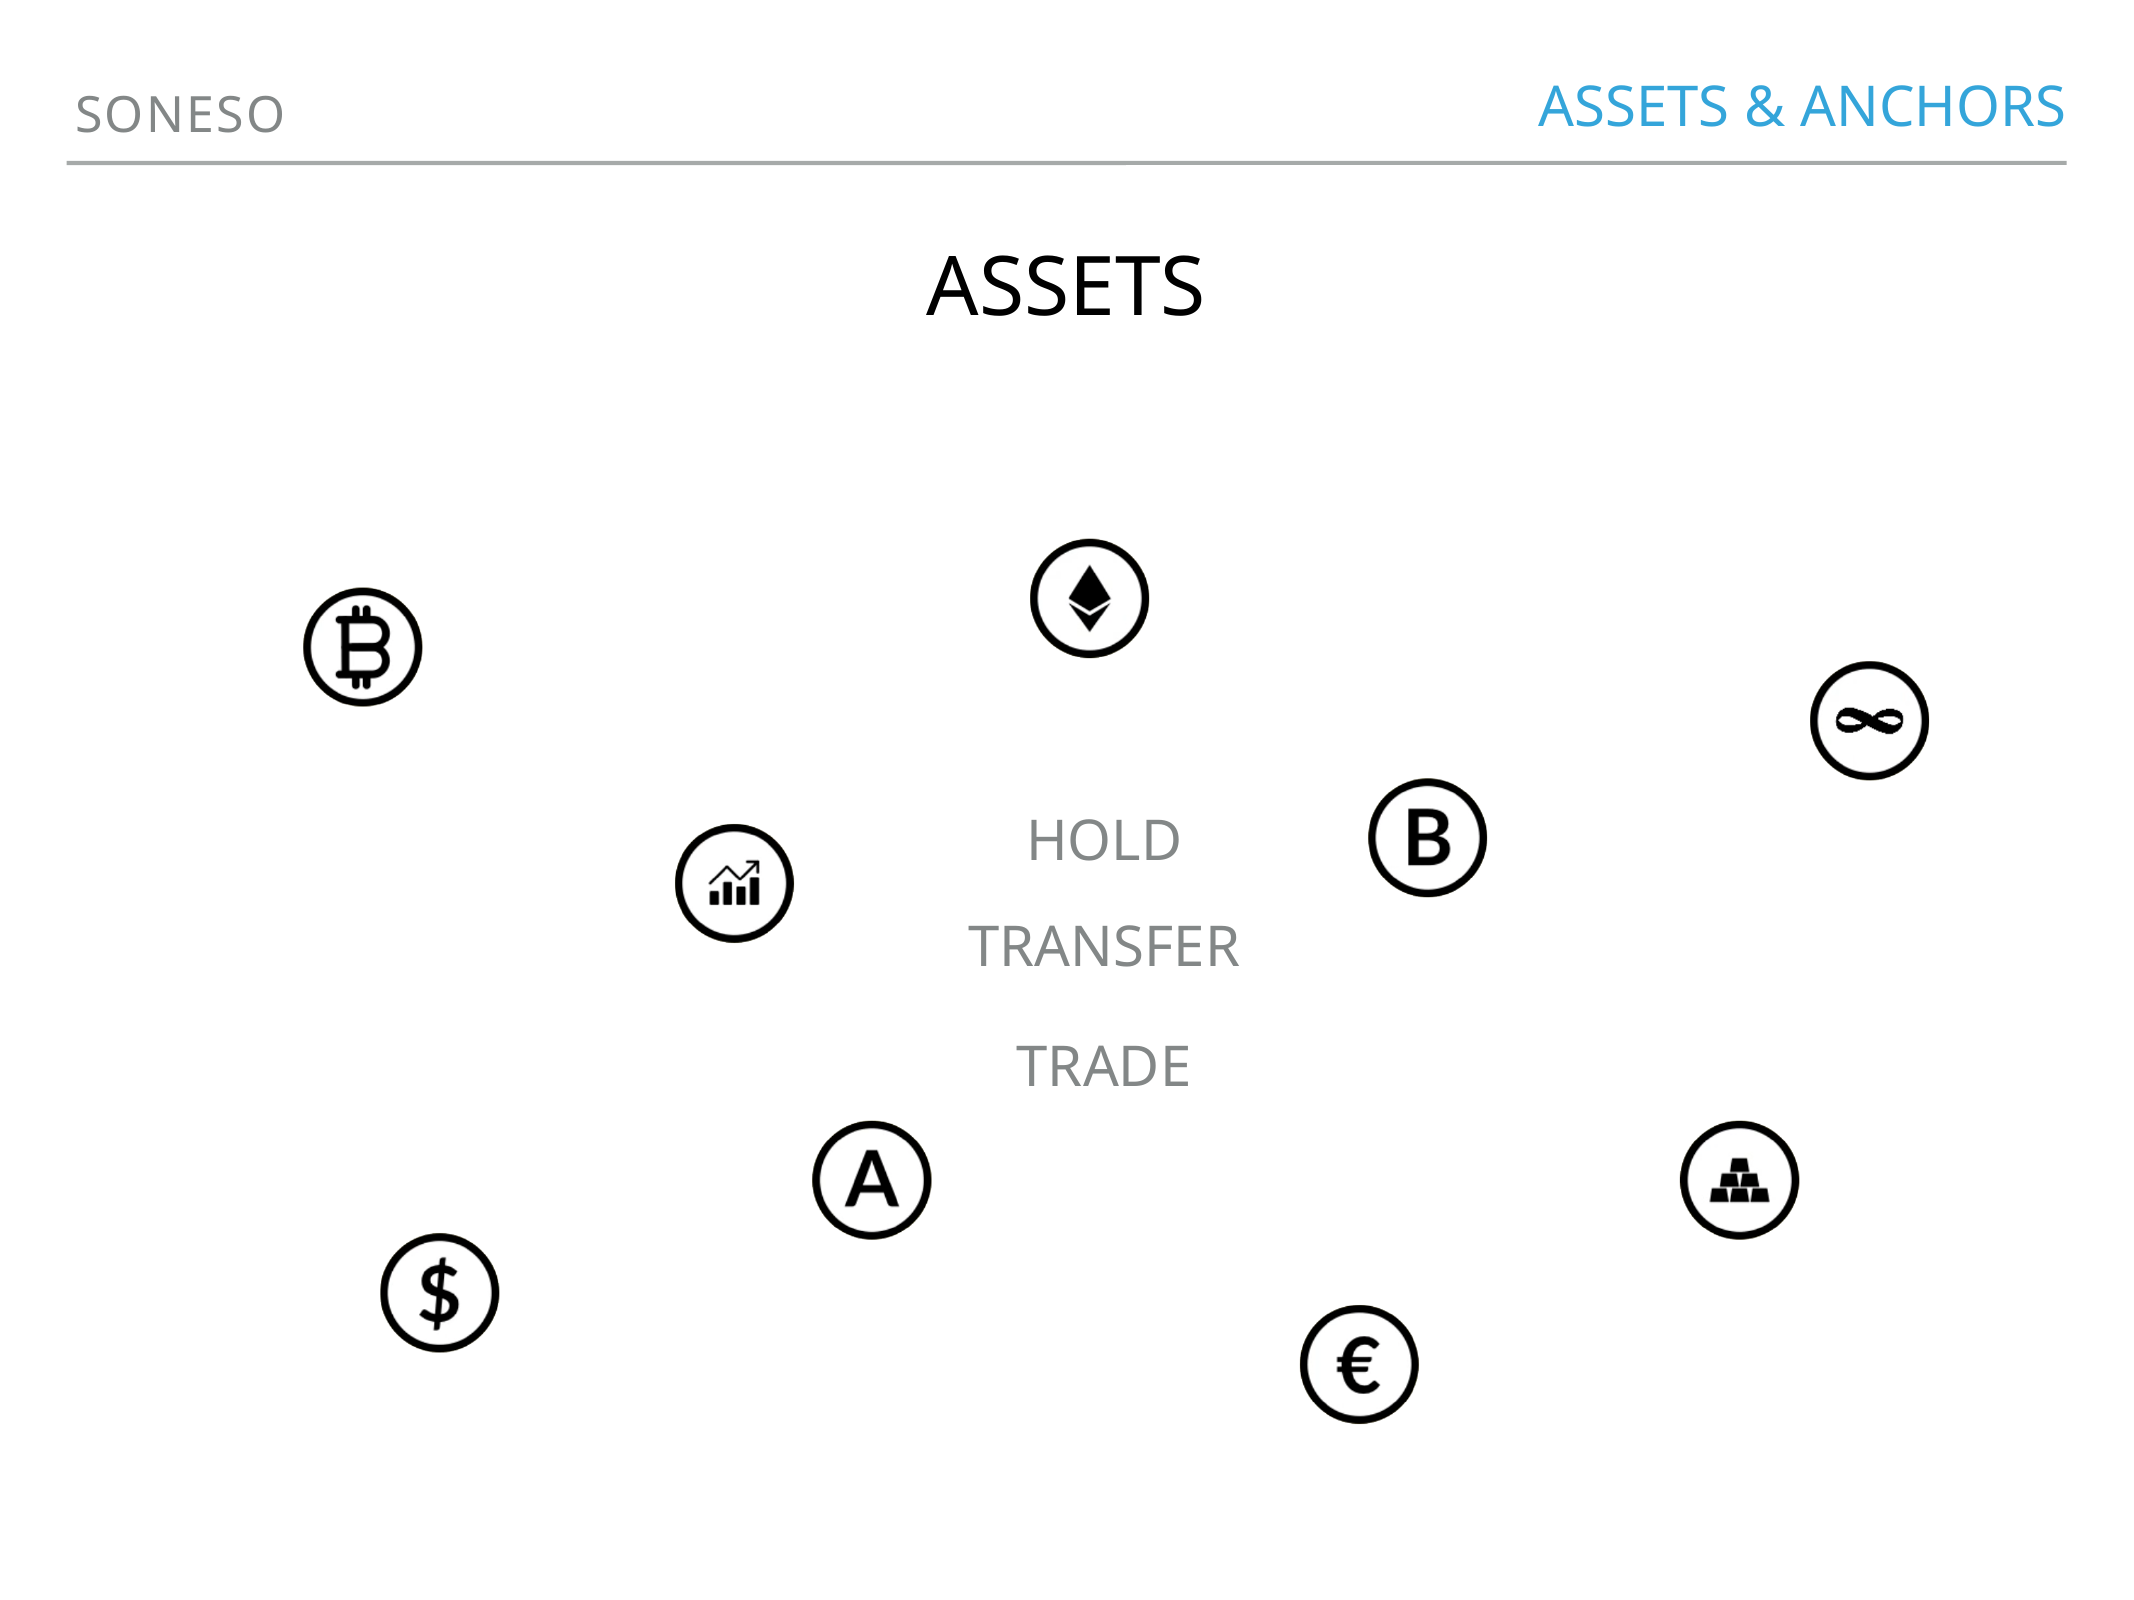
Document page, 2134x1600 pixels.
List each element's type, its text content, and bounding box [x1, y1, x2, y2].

list SONESO [66, 74, 1901, 151]
picture [251, 486, 2016, 1489]
text_box ASSETS [592, 243, 1541, 340]
text_box ASSETS & ANCHORS [1514, 74, 2091, 150]
